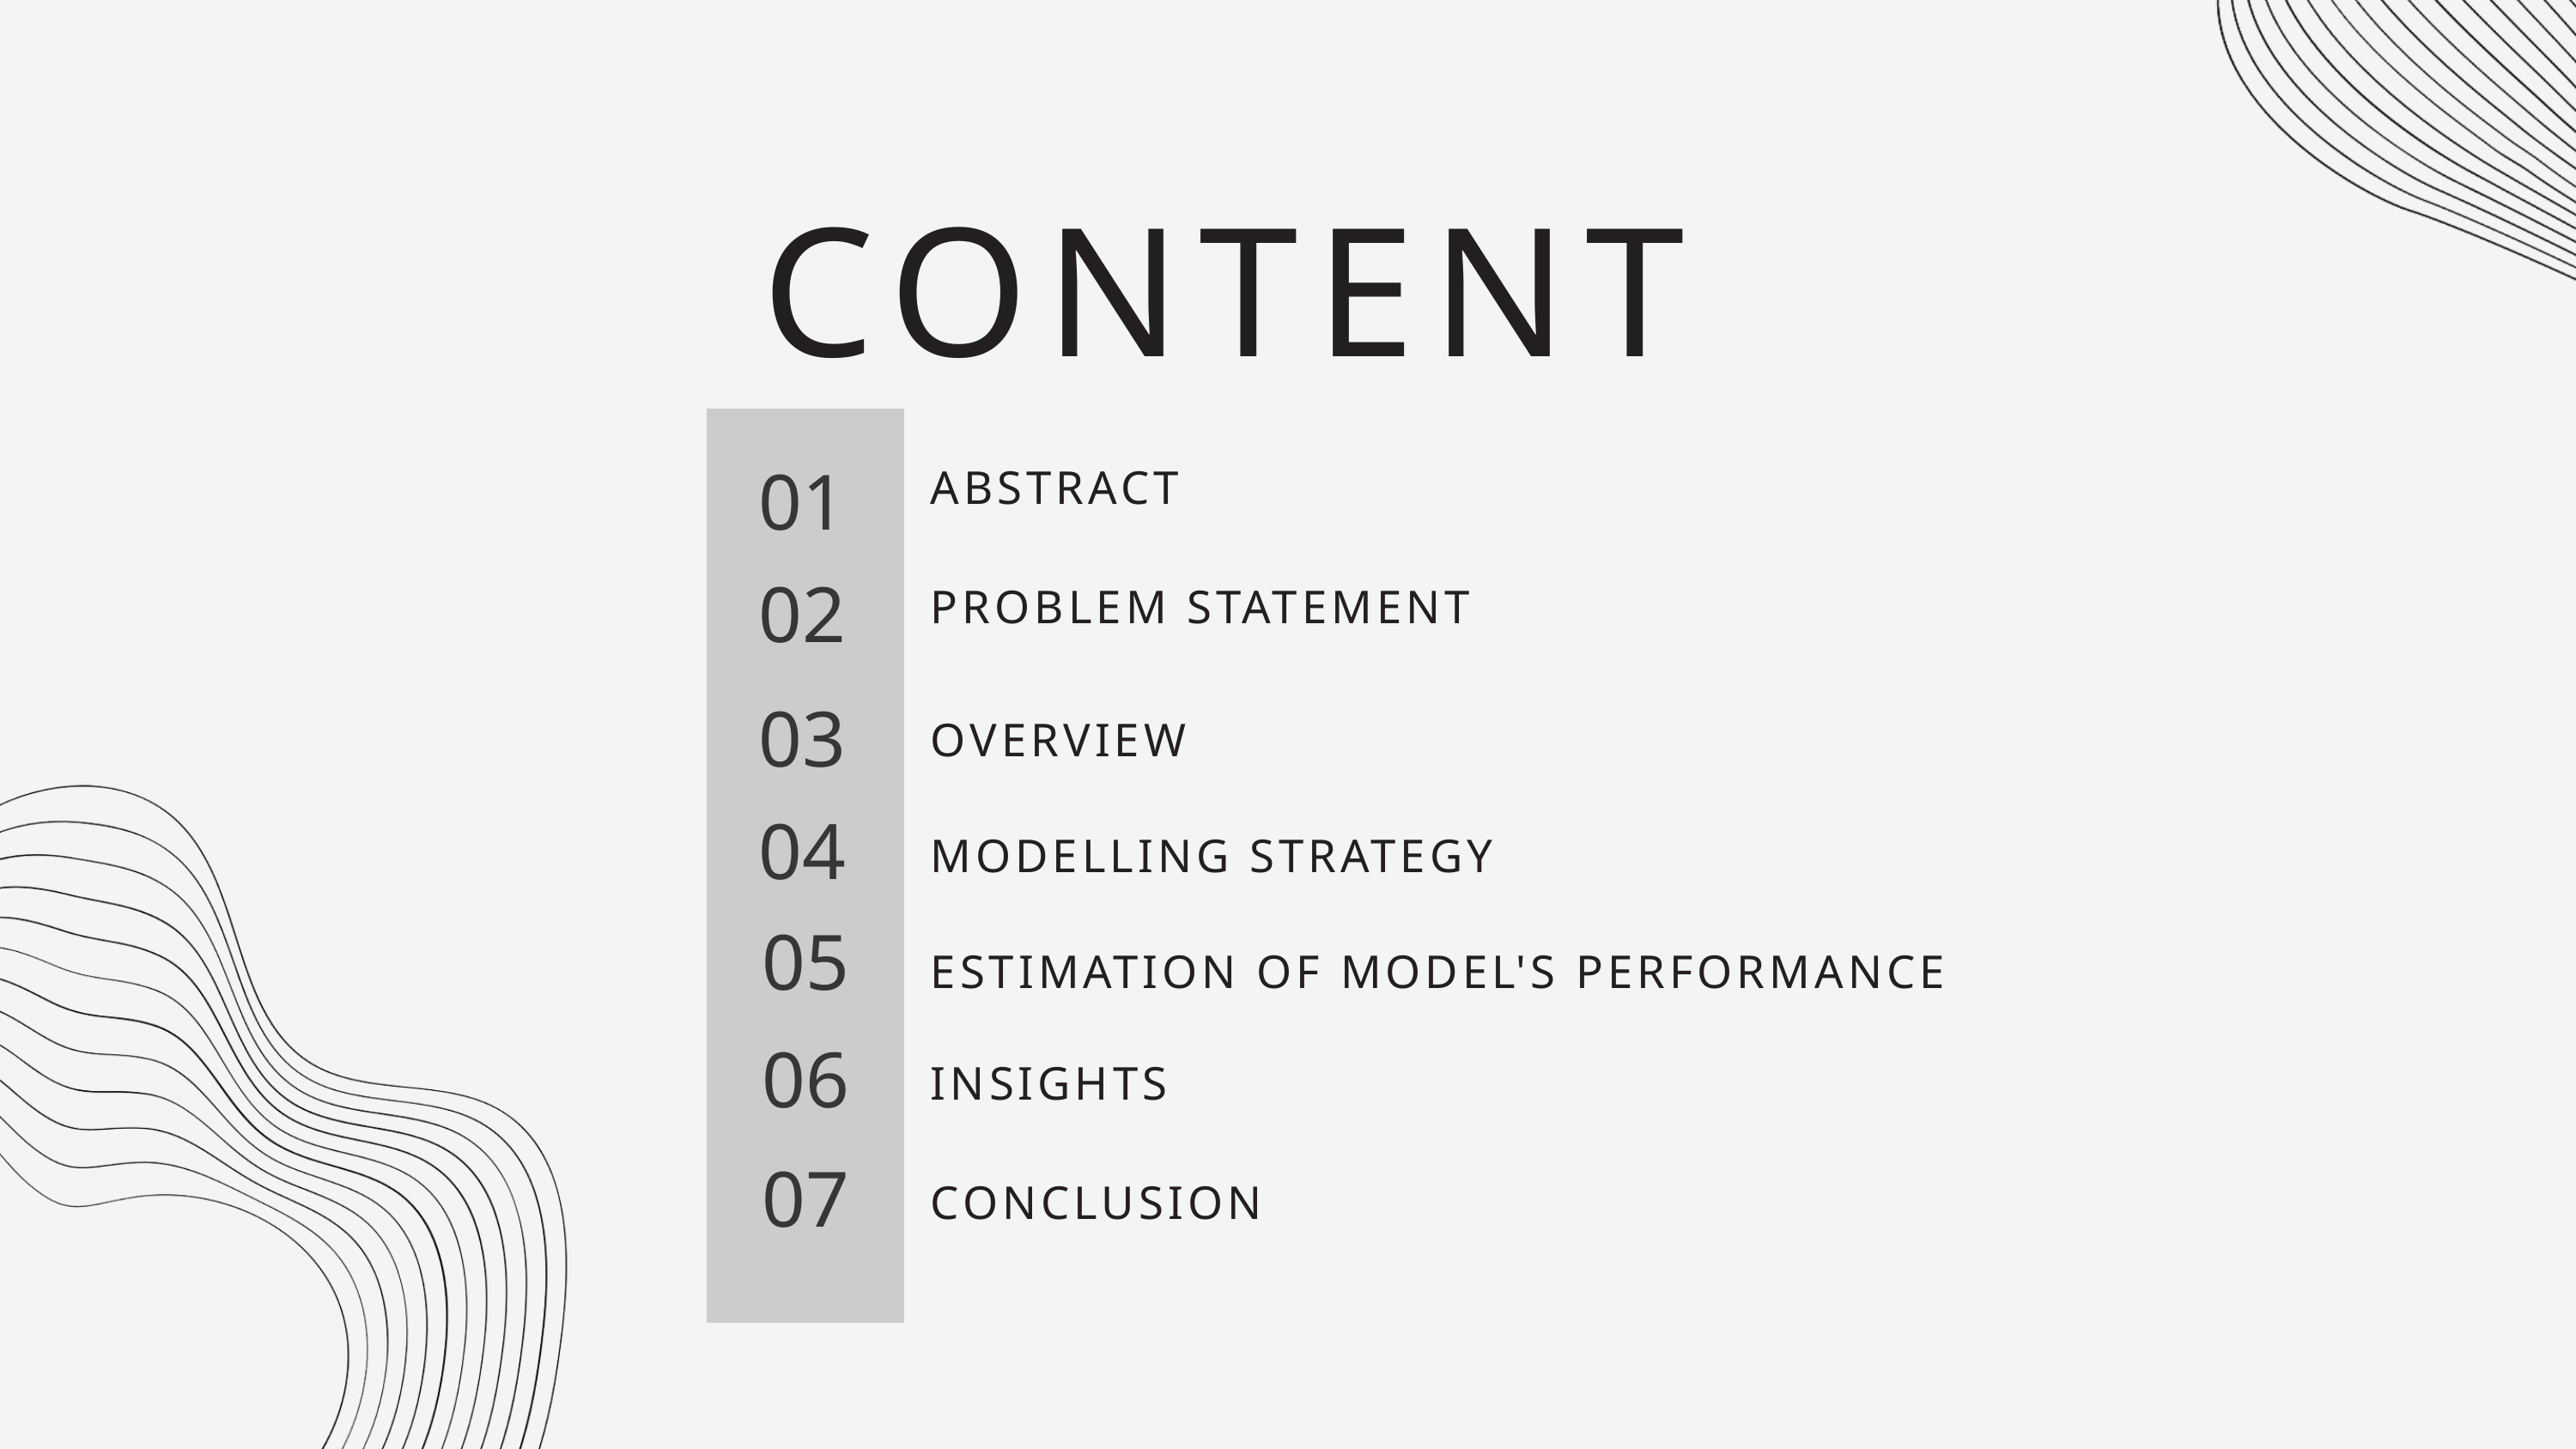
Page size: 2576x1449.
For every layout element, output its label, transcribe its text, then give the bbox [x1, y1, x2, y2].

picture [1724, 0, 2576, 336]
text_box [707, 408, 905, 1324]
text_box CONCLUSION [930, 1166, 1787, 1228]
text_box PROBLEM STATEMENT [930, 570, 1747, 634]
picture [0, 682, 707, 1449]
text_box ABSTRACT [930, 451, 1787, 513]
text_box MODELLING STRATEGY [930, 819, 1787, 882]
text_box ESTIMATION OF MODEL'S PERFORMANCE [930, 935, 2060, 998]
text_box CONTENT [702, 146, 1747, 393]
text_box OVERVIEW [930, 703, 1747, 766]
text_box INSIGHTS [930, 1046, 1747, 1110]
